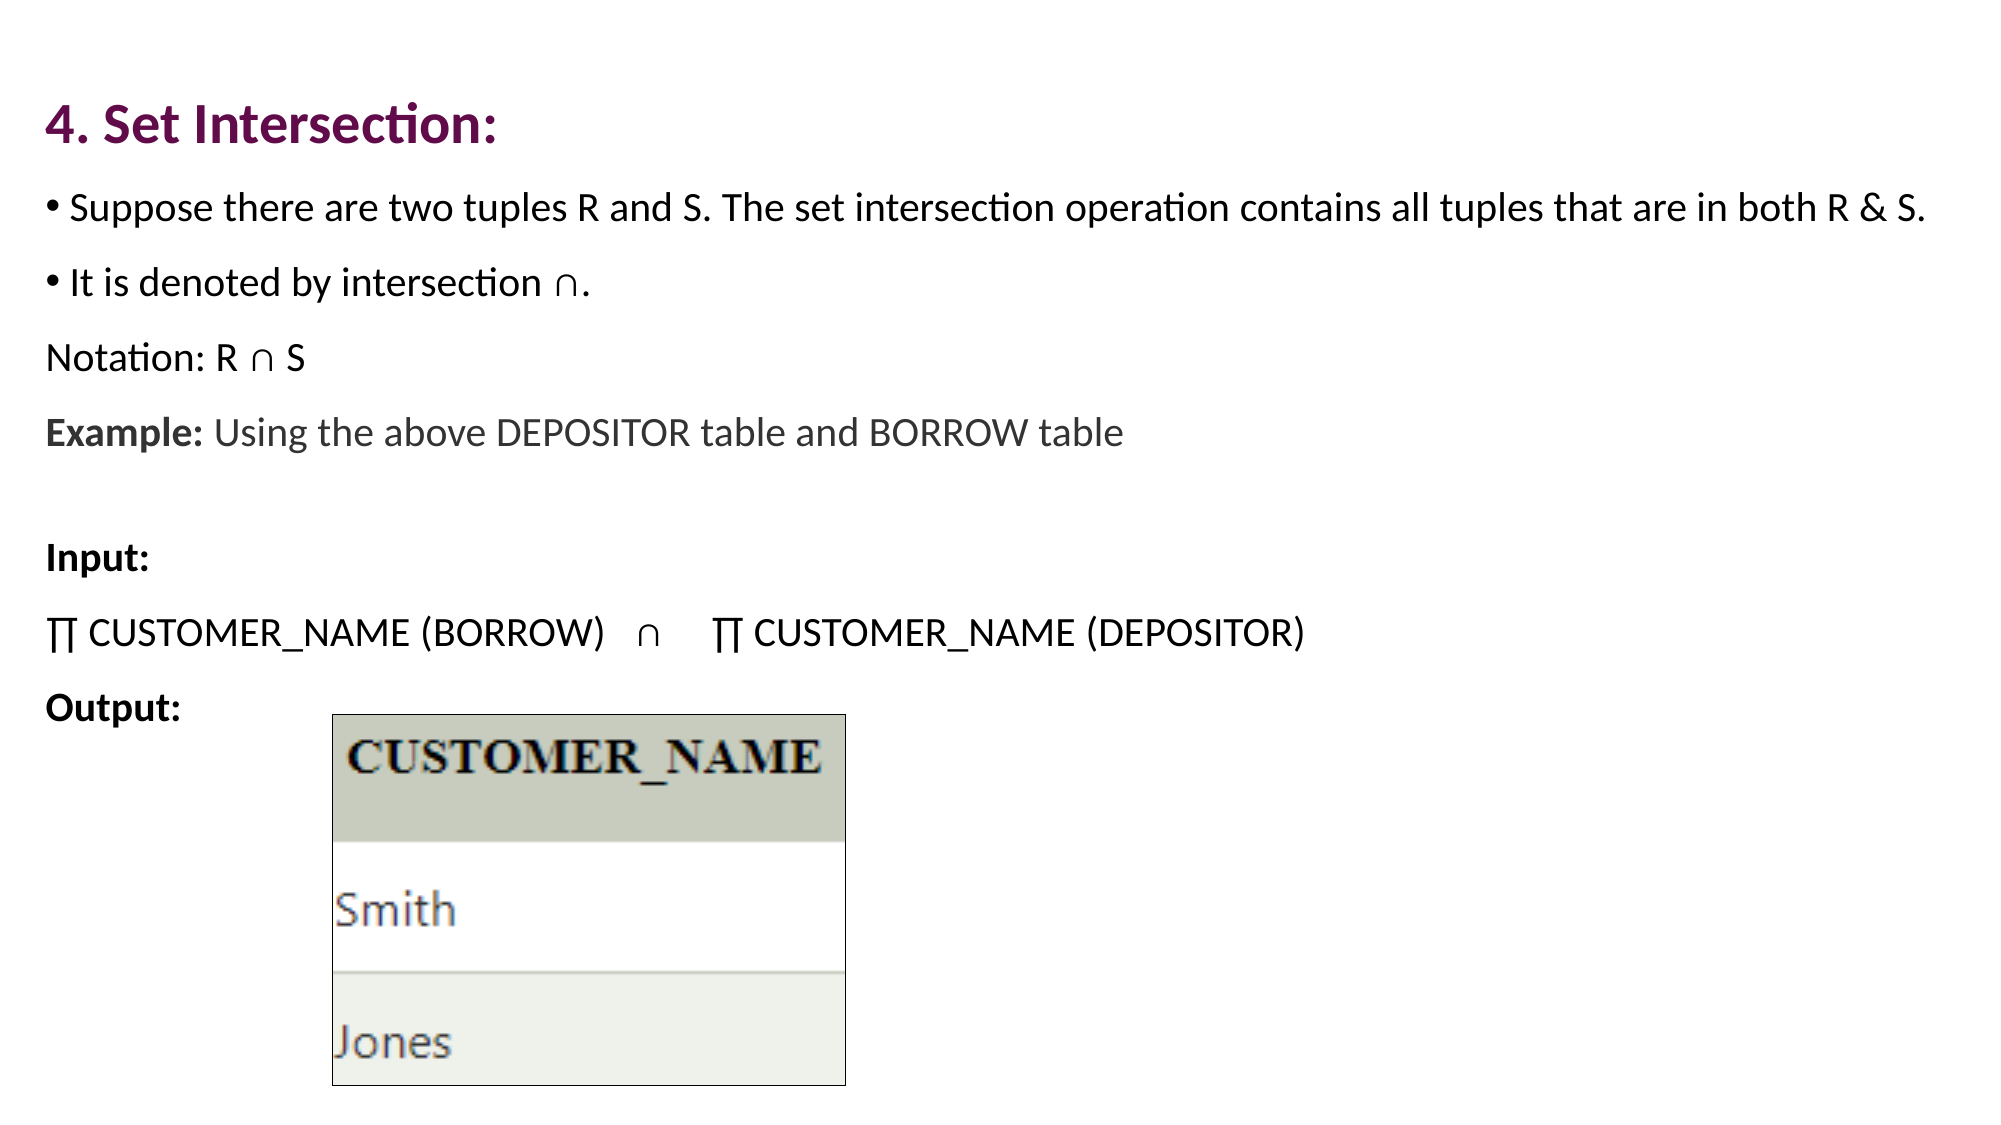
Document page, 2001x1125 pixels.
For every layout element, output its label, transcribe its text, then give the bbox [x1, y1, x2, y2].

picture [332, 714, 846, 1086]
text_box 4. Set Intersection: Suppose there are two tuples R and S. The set intersection operation contains all tuples that are in both R & S. It is denoted by intersection ∩. Notation: R ∩ S Example: Using the above DEPOSITOR table and BORROW table Input: ∏ CUSTOMER_NAME (BORROW) ∩ ∏ CUSTOMER_NAME (DEPOSITOR) Output: [30, 42, 1966, 738]
